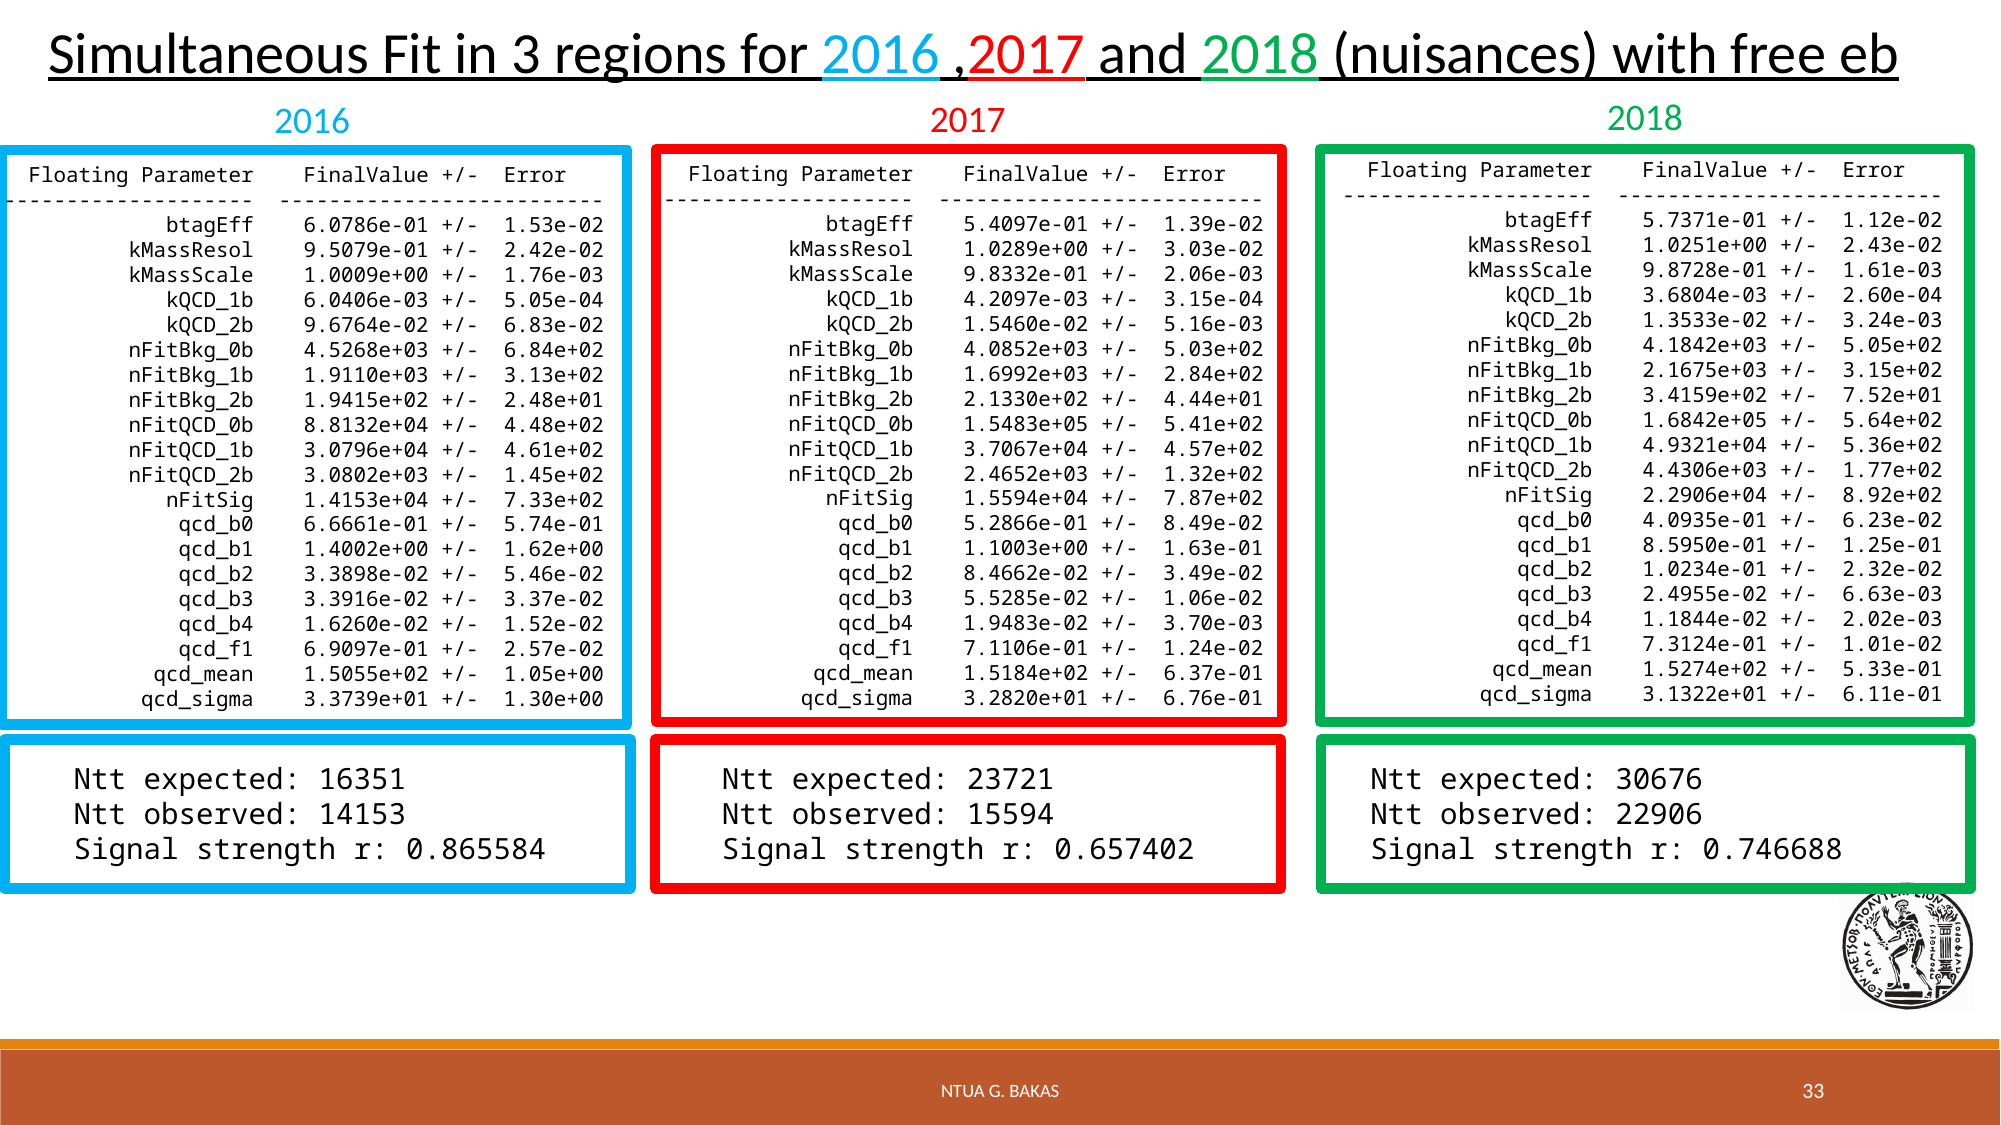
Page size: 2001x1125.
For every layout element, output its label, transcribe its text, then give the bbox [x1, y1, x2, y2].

text_box [0, 149, 629, 154]
text_box Floating Parameter FinalValue +/- Error -------------------- -------------------------- btagEff 5.7371e-01 +/- 1.12e-02 kMassResol 1.0251e+00 +/- 2.43e-02 kMassScale 9.8728e-01 +/- 1.61e-03 kQCD_1b 3.6804e-03 +/- 2.60e-04 kQCD_2b 1.3533e-02 +/- 3.24e-03 nFitBkg_0b 4.1842e+03 +/- 5.05e+02 nFitBkg_1b 2.1675e+03 +/- 3.15e+02 nFitBkg_2b 3.4159e+02 +/- 7.52e+01 nFitQCD_0b 1.6842e+05 +/- 5.64e+02 nFitQCD_1b 4.9321e+04 +/- 5.36e+02 nFitQCD_2b 4.4306e+03 +/- 1.77e+02 nFitSig 2.2906e+04 +/- 8.92e+02 qcd_b0 4.0935e-01 +/- 6.23e-02 qcd_b1 8.5950e-01 +/- 1.25e-01 qcd_b2 1.0234e-01 +/- 2.32e-02 qcd_b3 2.4955e-02 +/- 6.63e-03 qcd_b4 1.1844e-02 +/- 2.02e-03 qcd_f1 7.3124e-01 +/- 1.01e-02 qcd_mean 1.5274e+02 +/- 5.33e-01 qcd_sigma 3.1322e+01 +/- 6.11e-01 [1302, 149, 1962, 714]
text_box Simultaneous Fit in 3 regions for 2016 ,2017 and 2018 (nuisances) with free eb [33, 7, 1967, 163]
text_box Floating Parameter FinalValue +/- Error -------------------- -------------------------- btagEff 6.0786e-01 +/- 1.53e-02 kMassResol 9.5079e-01 +/- 2.42e-02 kMassScale 1.0009e+00 +/- 1.76e-03 kQCD_1b 6.0406e-03 +/- 5.05e-04 kQCD_2b 9.6764e-02 +/- 6.83e-02 nFitBkg_0b 4.5268e+03 +/- 6.84e+02 nFitBkg_1b 1.9110e+03 +/- 3.13e+02 nFitBkg_2b 1.9415e+02 +/- 2.48e+01 nFitQCD_0b 8.8132e+04 +/- 4.48e+02 nFitQCD_1b 3.0796e+04 +/- 4.61e+02 nFitQCD_2b 3.0802e+03 +/- 1.45e+02 nFitSig 1.4153e+04 +/- 7.33e+02 qcd_b0 6.6661e-01 +/- 5.74e-01 qcd_b1 1.4002e+00 +/- 1.62e+00 qcd_b2 3.3898e-02 +/- 5.46e-02 qcd_b3 3.3916e-02 +/- 3.37e-02 qcd_b4 1.6260e-02 +/- 1.52e-02 qcd_f1 6.9097e-01 +/- 2.57e-02 qcd_mean 1.5055e+02 +/- 1.05e+00 qcd_sigma 3.3739e+01 +/- 1.30e+00 [0, 154, 628, 719]
picture [1839, 880, 1975, 1012]
text_box 2017 [776, 87, 1159, 147]
slide_number 33 [1624, 1059, 1840, 1120]
text_box [655, 148, 1284, 723]
text_box [654, 738, 1282, 890]
footer NTUA G. Bakas [604, 1059, 1396, 1120]
text_box [3, 738, 632, 890]
text_box Ntt expected: 30676 Ntt observed: 22906 Signal strength r: 0.746688 [1355, 753, 1862, 873]
text_box [1319, 148, 1971, 723]
text_box 2016 [121, 88, 503, 149]
text_box Ntt expected: 16351 Ntt observed: 14153 Signal strength r: 0.865584 [58, 753, 577, 873]
text_box [1319, 738, 1972, 890]
text_box 2018 [1453, 85, 1836, 146]
text_box Floating Parameter FinalValue +/- Error -------------------- -------------------------- btagEff 5.4097e-01 +/- 1.39e-02 kMassResol 1.0289e+00 +/- 3.03e-02 kMassScale 9.8332e-01 +/- 2.06e-03 kQCD_1b 4.2097e-03 +/- 3.15e-04 kQCD_2b 1.5460e-02 +/- 5.16e-03 nFitBkg_0b 4.0852e+03 +/- 5.03e+02 nFitBkg_1b 1.6992e+03 +/- 2.84e+02 nFitBkg_2b 2.1330e+02 +/- 4.44e+01 nFitQCD_0b 1.5483e+05 +/- 5.41e+02 nFitQCD_1b 3.7067e+04 +/- 4.57e+02 nFitQCD_2b 2.4652e+03 +/- 1.32e+02 nFitSig 1.5594e+04 +/- 7.87e+02 qcd_b0 5.2866e-01 +/- 8.49e-02 qcd_b1 1.1003e+00 +/- 1.63e-01 qcd_b2 8.4662e-02 +/- 3.49e-02 qcd_b3 5.5285e-02 +/- 1.06e-02 qcd_b4 1.9483e-02 +/- 3.70e-03 qcd_f1 7.1106e-01 +/- 1.24e-02 qcd_mean 1.5184e+02 +/- 6.37e-01 qcd_sigma 3.2820e+01 +/- 6.76e-01 [623, 152, 1283, 718]
text_box [0, 718, 629, 726]
text_box Ntt expected: 23721 Ntt observed: 15594 Signal strength r: 0.657402 [707, 753, 1229, 873]
